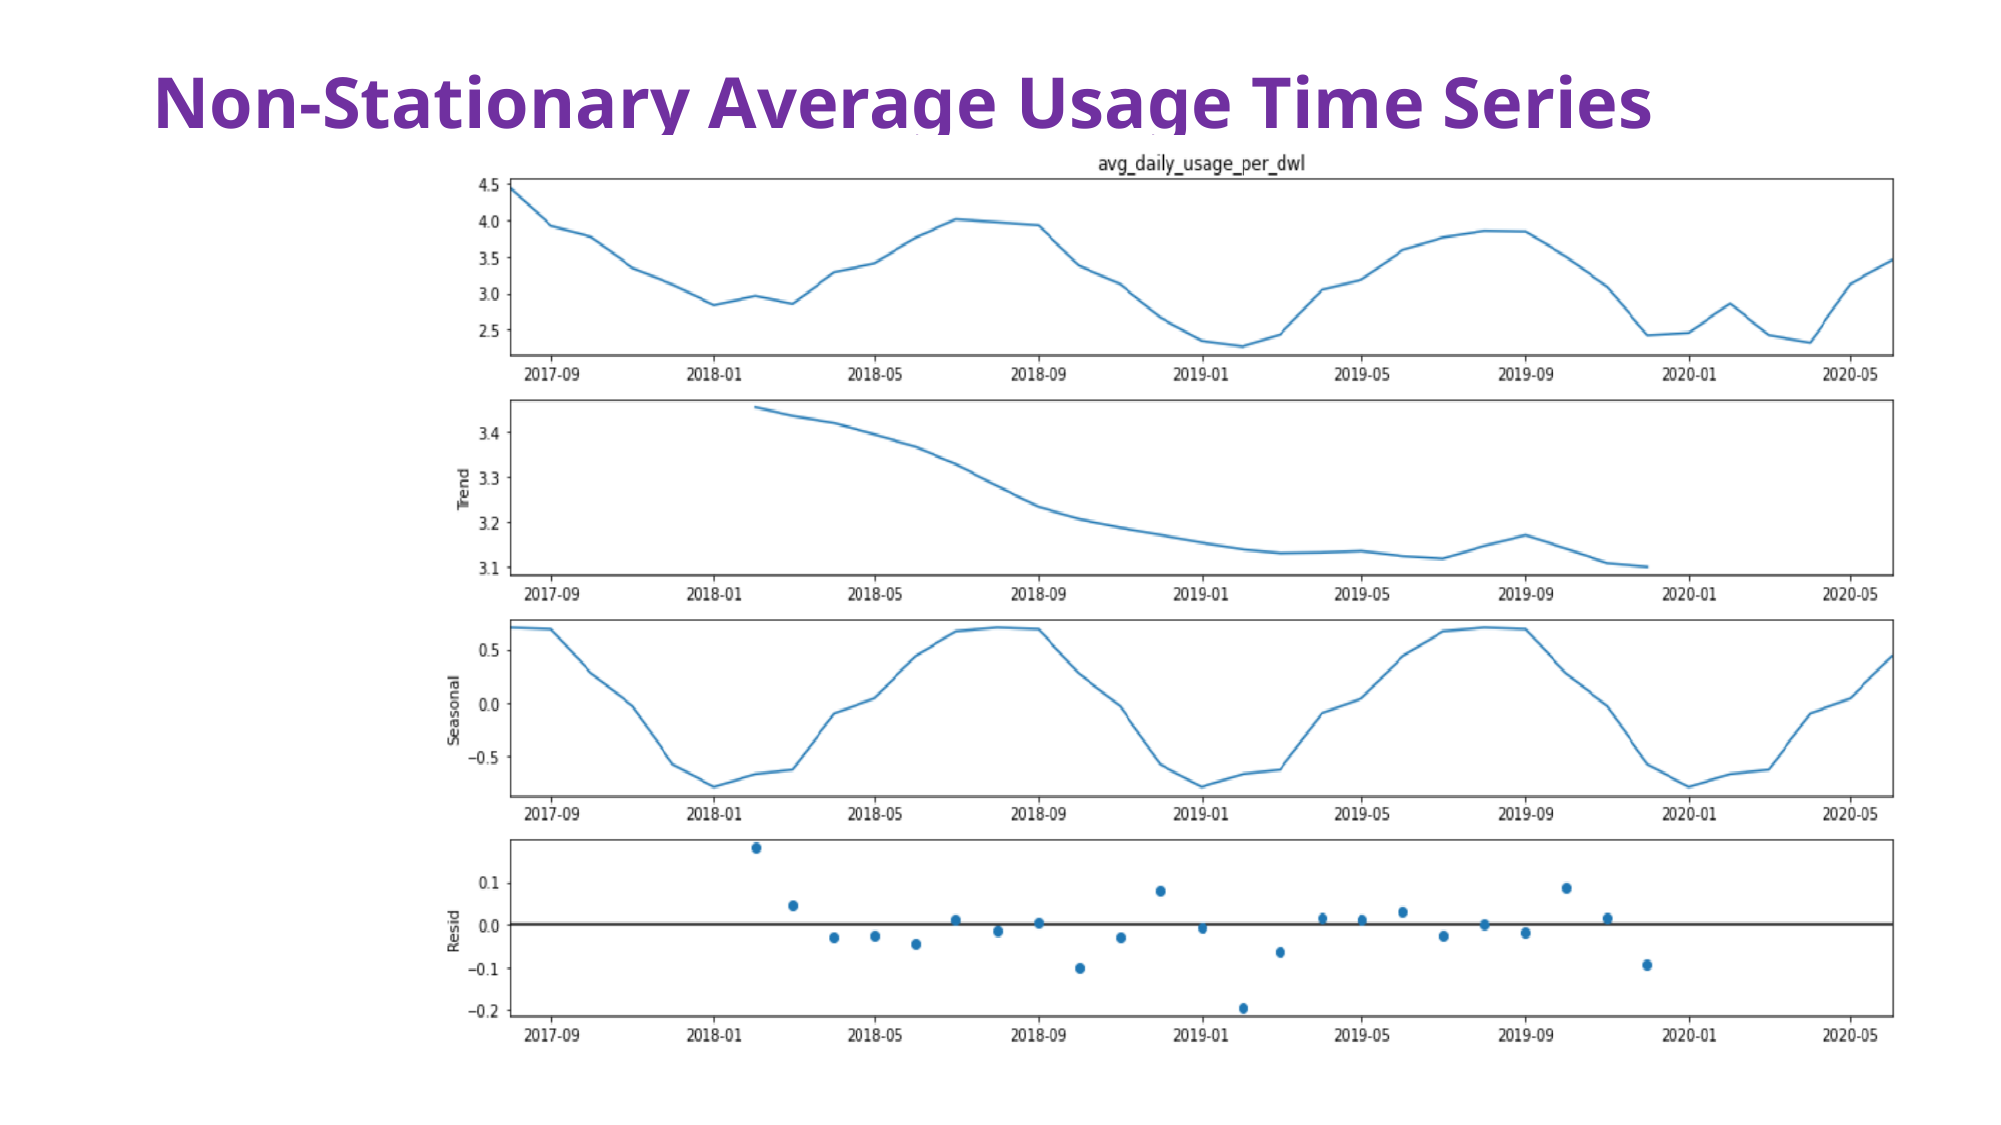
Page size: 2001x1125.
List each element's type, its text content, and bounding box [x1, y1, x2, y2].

title Non-Stationary Average Usage Time Series [137, 59, 1863, 152]
picture [432, 135, 1901, 1056]
